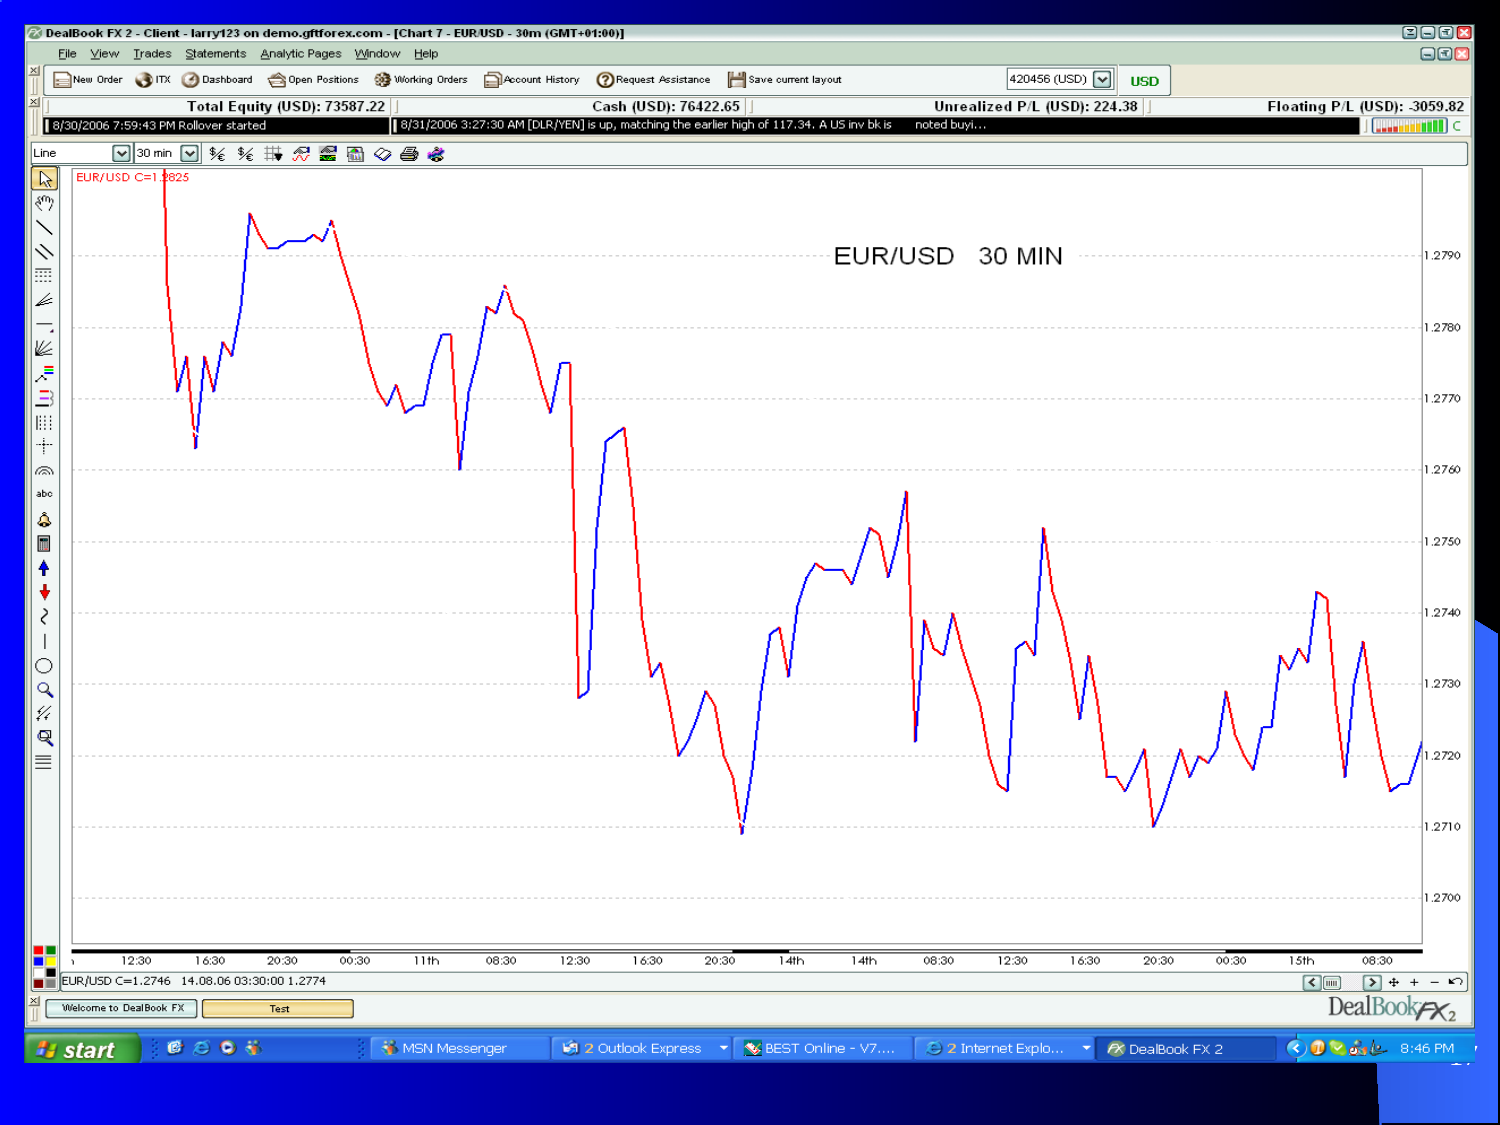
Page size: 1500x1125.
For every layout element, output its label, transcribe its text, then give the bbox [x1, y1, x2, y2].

picture [24, 24, 1476, 1063]
slide_number 17 [1180, 1008, 1494, 1072]
